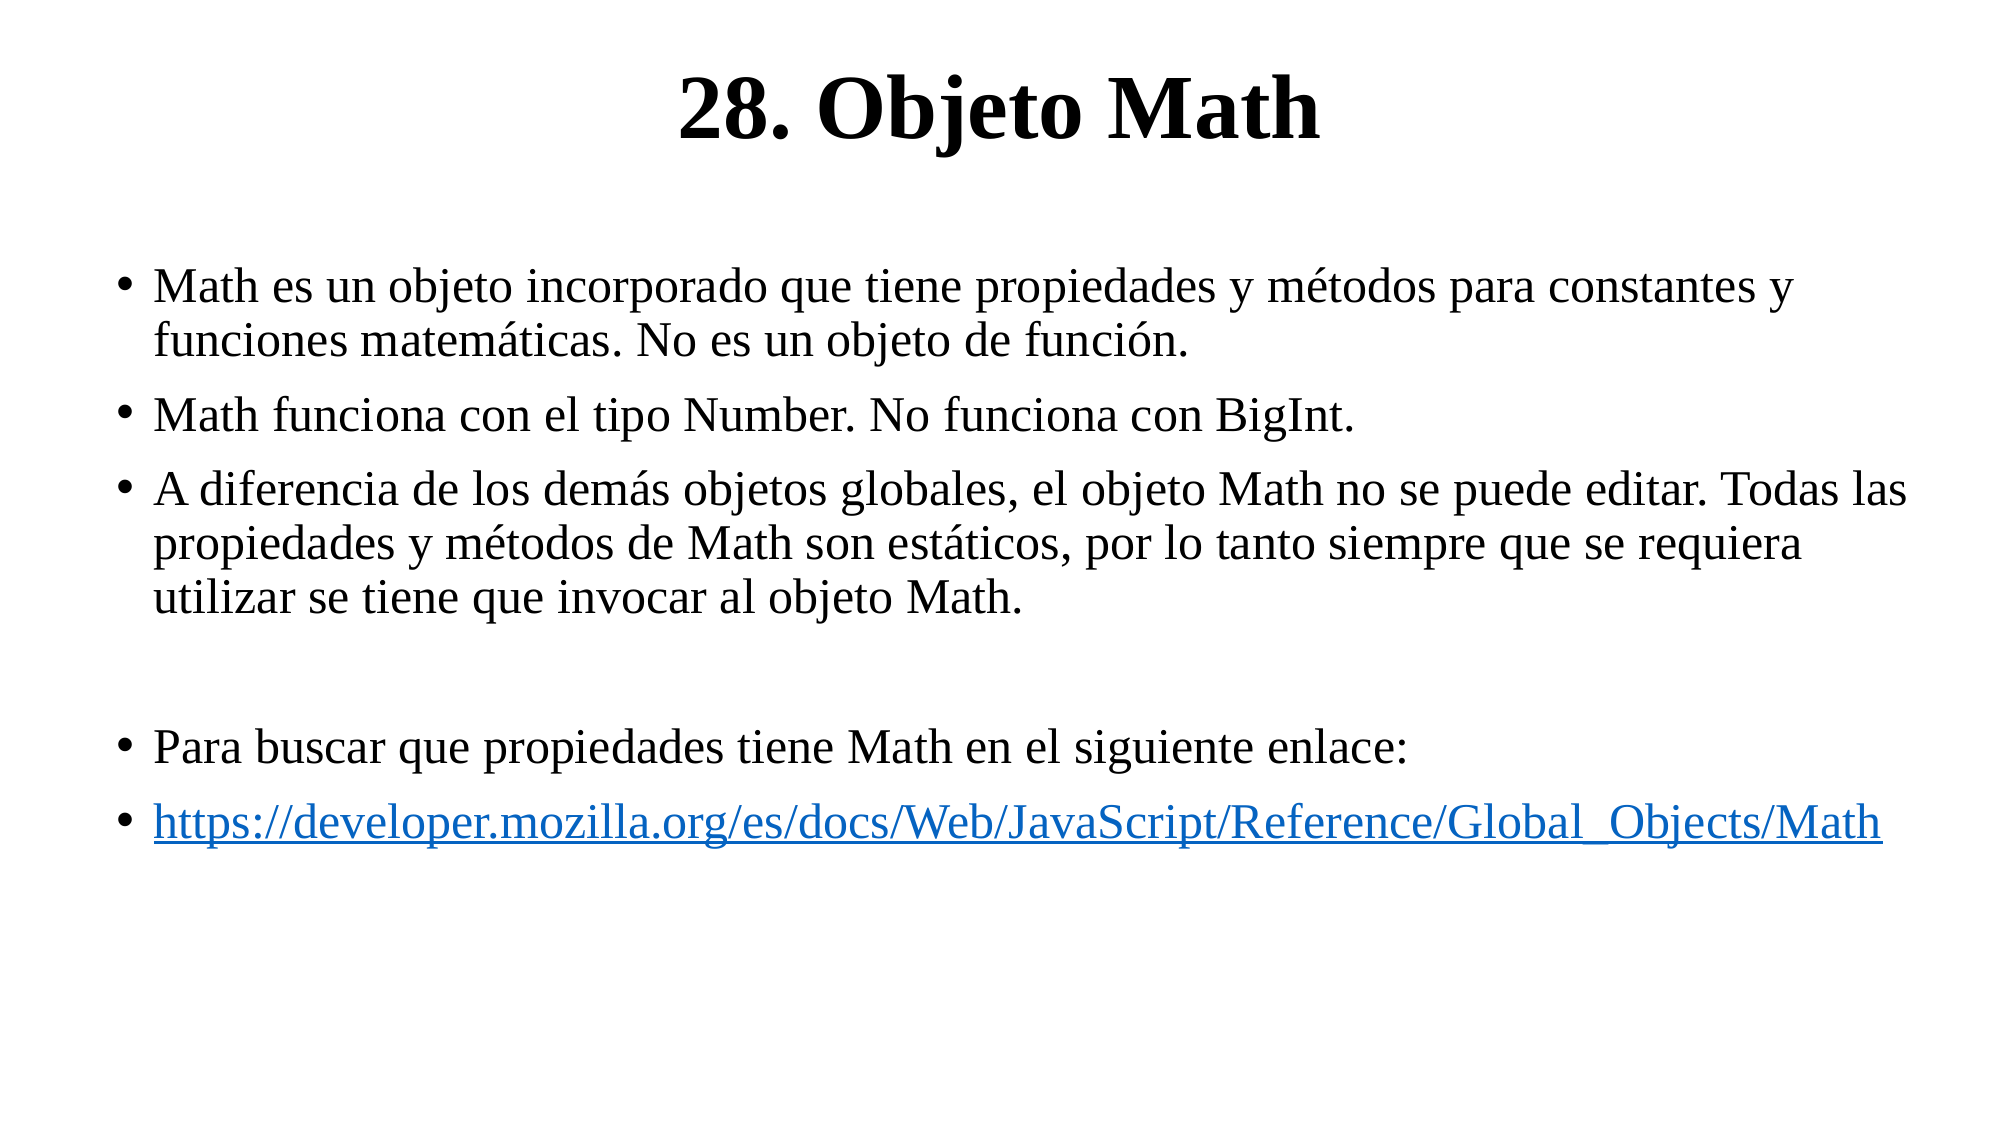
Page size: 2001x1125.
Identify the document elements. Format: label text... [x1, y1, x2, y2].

title 28. Objeto Math [137, 0, 1863, 218]
list Math es un objeto incorporado que tiene propiedades y métodos para constantes y funciones matemáticas. No es un objeto de función. Math funciona con el tipo Number. No funciona con BigInt. A diferencia de los demás objetos globales, el objeto Math no se puede editar. Todas las propiedades y métodos de Math son estáticos, por lo tanto siempre que se requiera utilizar se tiene que invocar al objeto Math. Para buscar que propiedades tiene Math en el siguiente enlace: https://developer.mozilla.org/es/docs/Web/JavaScript/Reference/Global_Objects/Math [101, 251, 1948, 1066]
